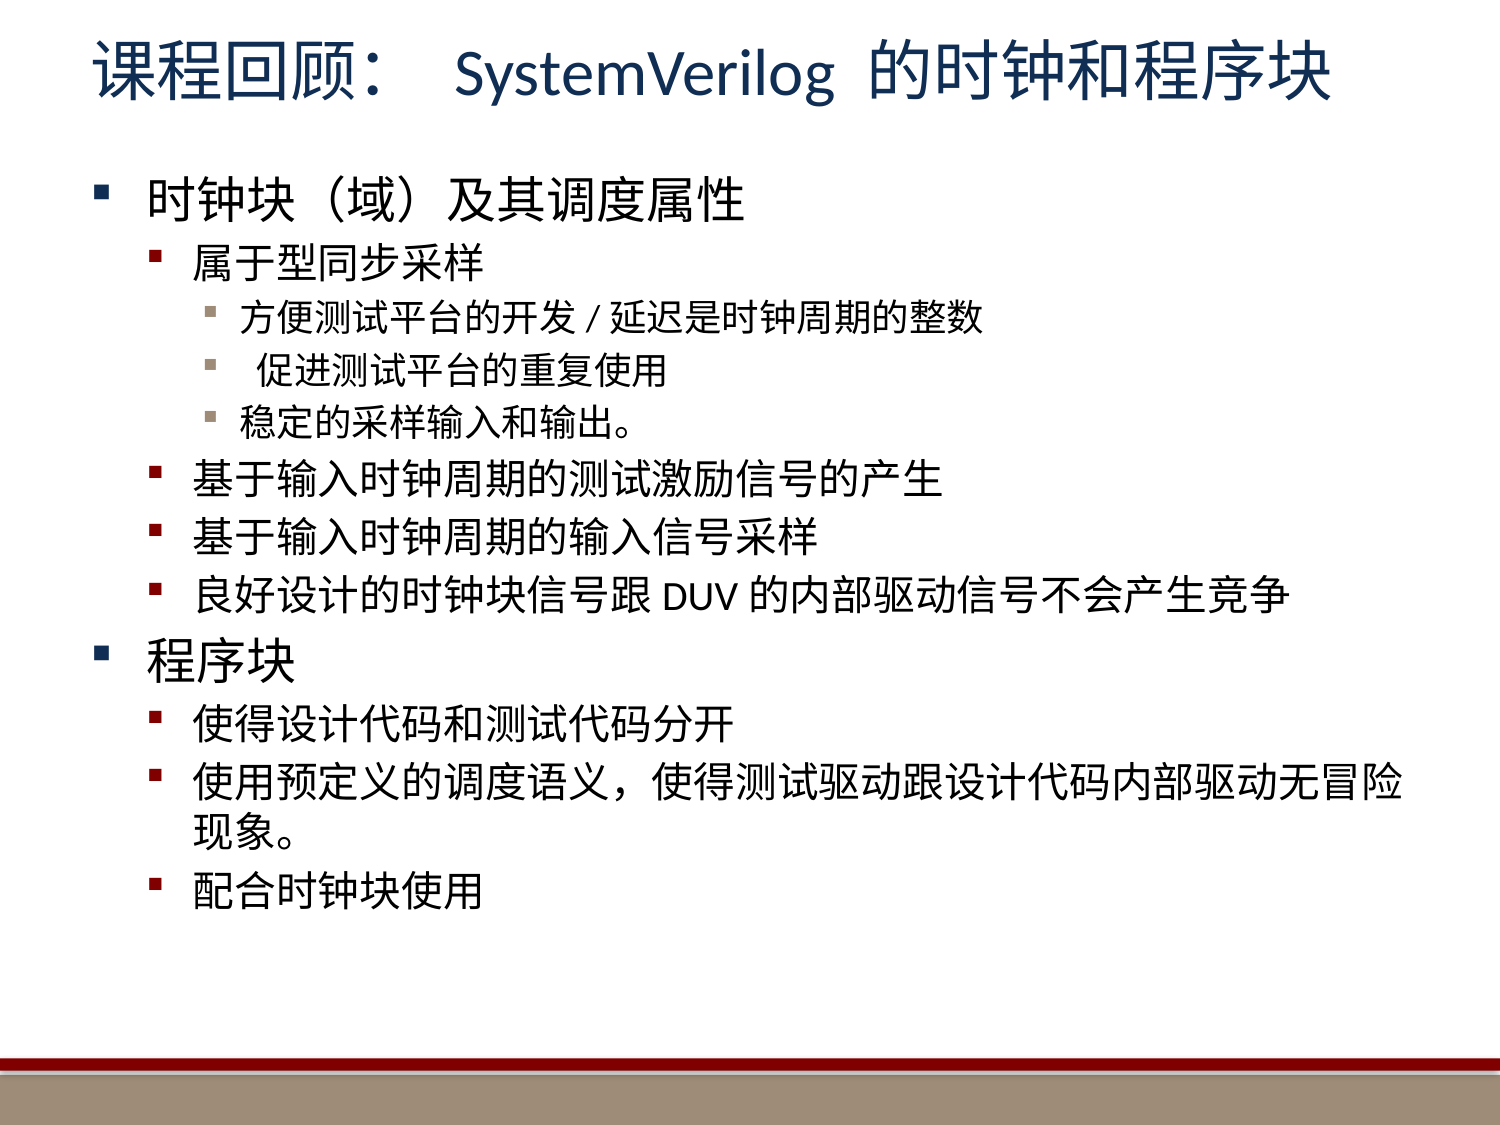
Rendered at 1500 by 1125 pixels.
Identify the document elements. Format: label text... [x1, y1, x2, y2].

title 课程回顾： SystemVerilog 的时钟和程序块 [74, 0, 1426, 138]
list 时钟块（域）及其调度属性 属于型同步采样 方便测试平台的开发/延迟是时钟周期的整数 促进测试平台的重复使用 稳定的采样输入和输出。 基于输入时钟周期的测试激励信号的产生 基于输入时钟周期的输入信号采样 良好设计的时钟块信号跟DUV的内部驱动信号不会产生竞争 程序块 使得设计代码和测试代码分开 使用预定义的调度语义，使得测试驱动跟设计代码内部驱动无冒险现象。 配合时钟块使用 [74, 160, 1426, 1036]
